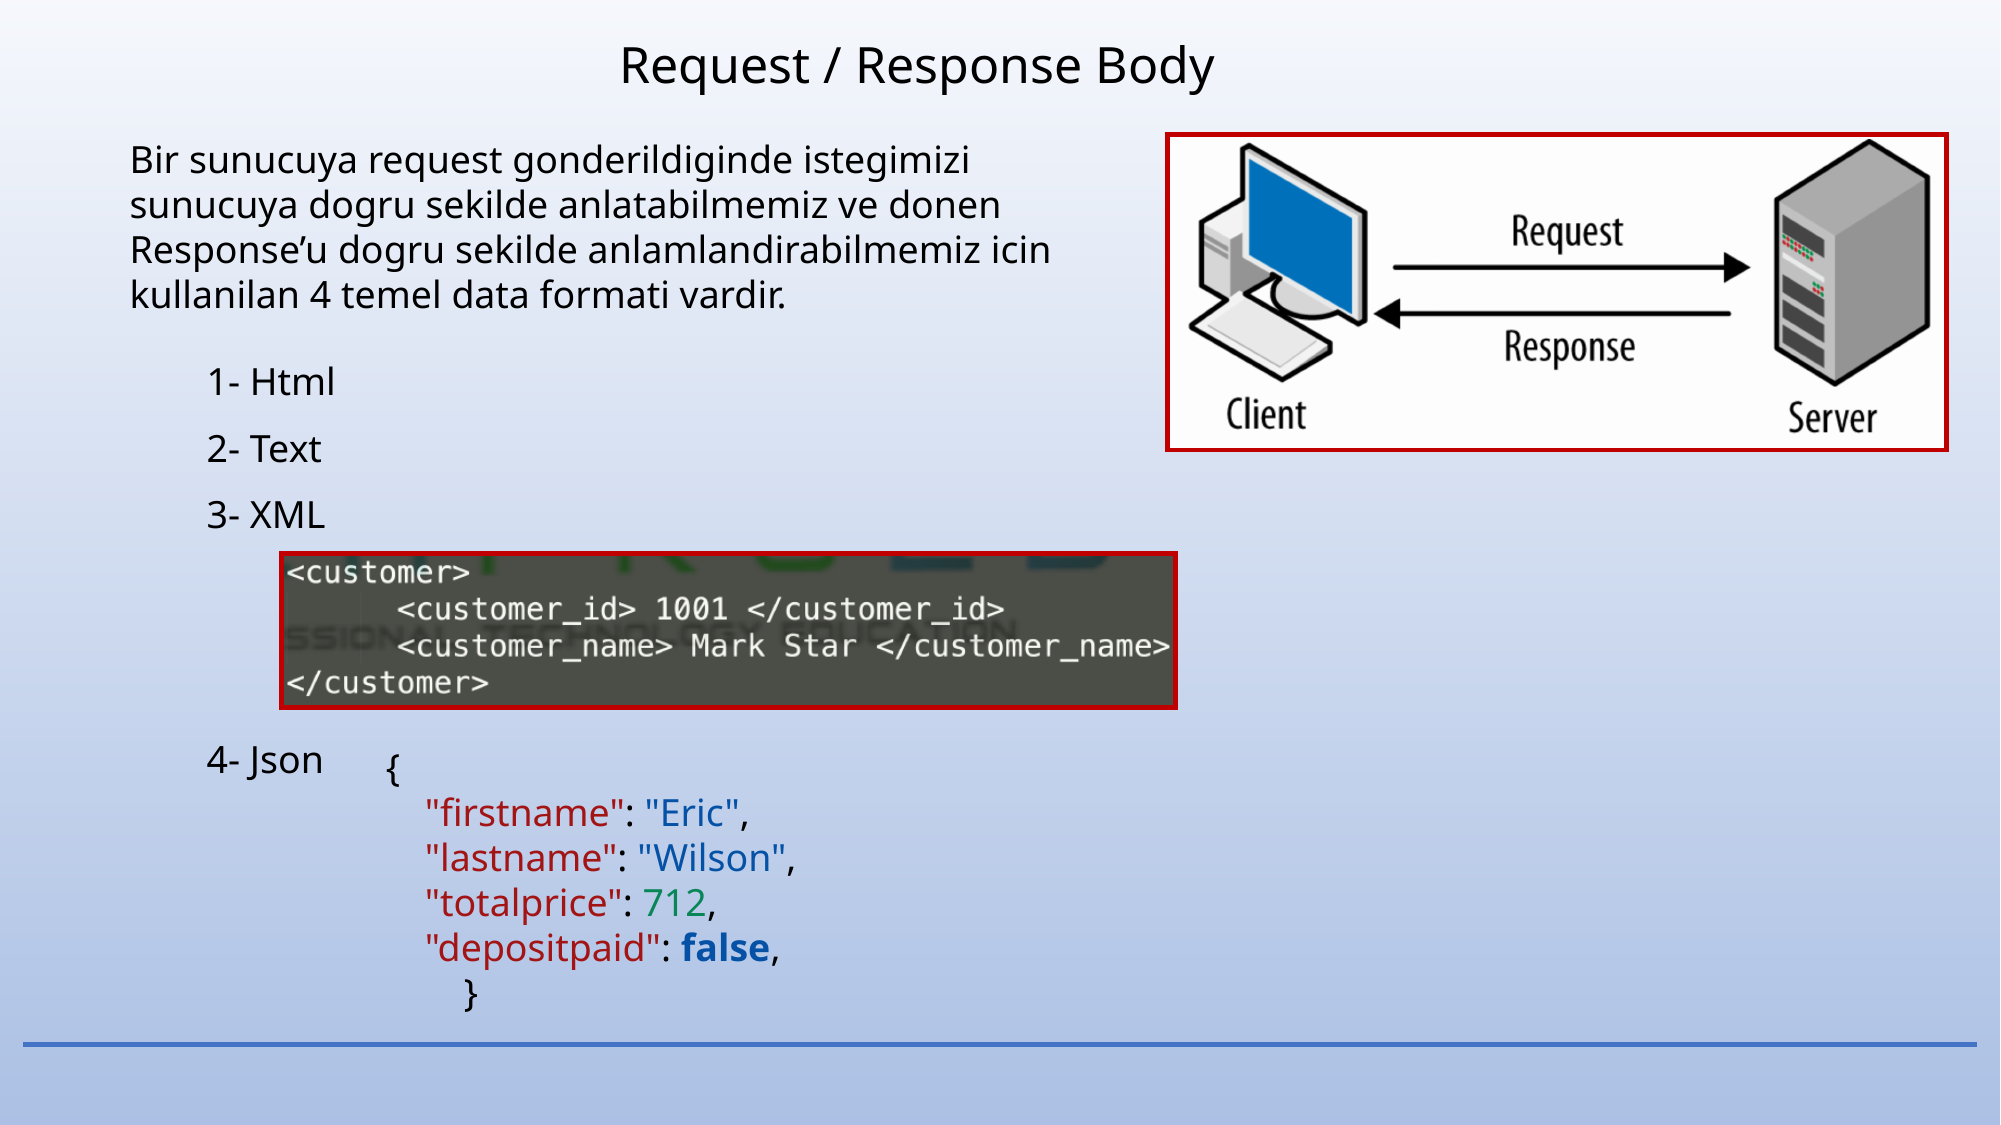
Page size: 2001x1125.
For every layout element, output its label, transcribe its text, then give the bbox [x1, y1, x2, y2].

text_box 3- XML [191, 483, 372, 544]
text_box 2- Text [191, 417, 372, 477]
picture [1167, 134, 1947, 450]
text_box 4- Json [191, 728, 372, 789]
text_box Bir sunucuya request gonderildiginde istegimizi sunucuya dogru sekilde anlatabilmemiz ve donen Response’u dogru sekilde anlamlandirabilmemiz icin kullanilan 4 temel data formati vardir. [114, 128, 1141, 324]
text_box Request / Response Body [596, 25, 1239, 101]
picture [281, 553, 1176, 708]
text_box 1- Html [191, 350, 372, 411]
text_box { "firstname": "Eric", "lastname": "Wilson", "totalprice": 712, "depositpaid": false, } [371, 736, 884, 1022]
